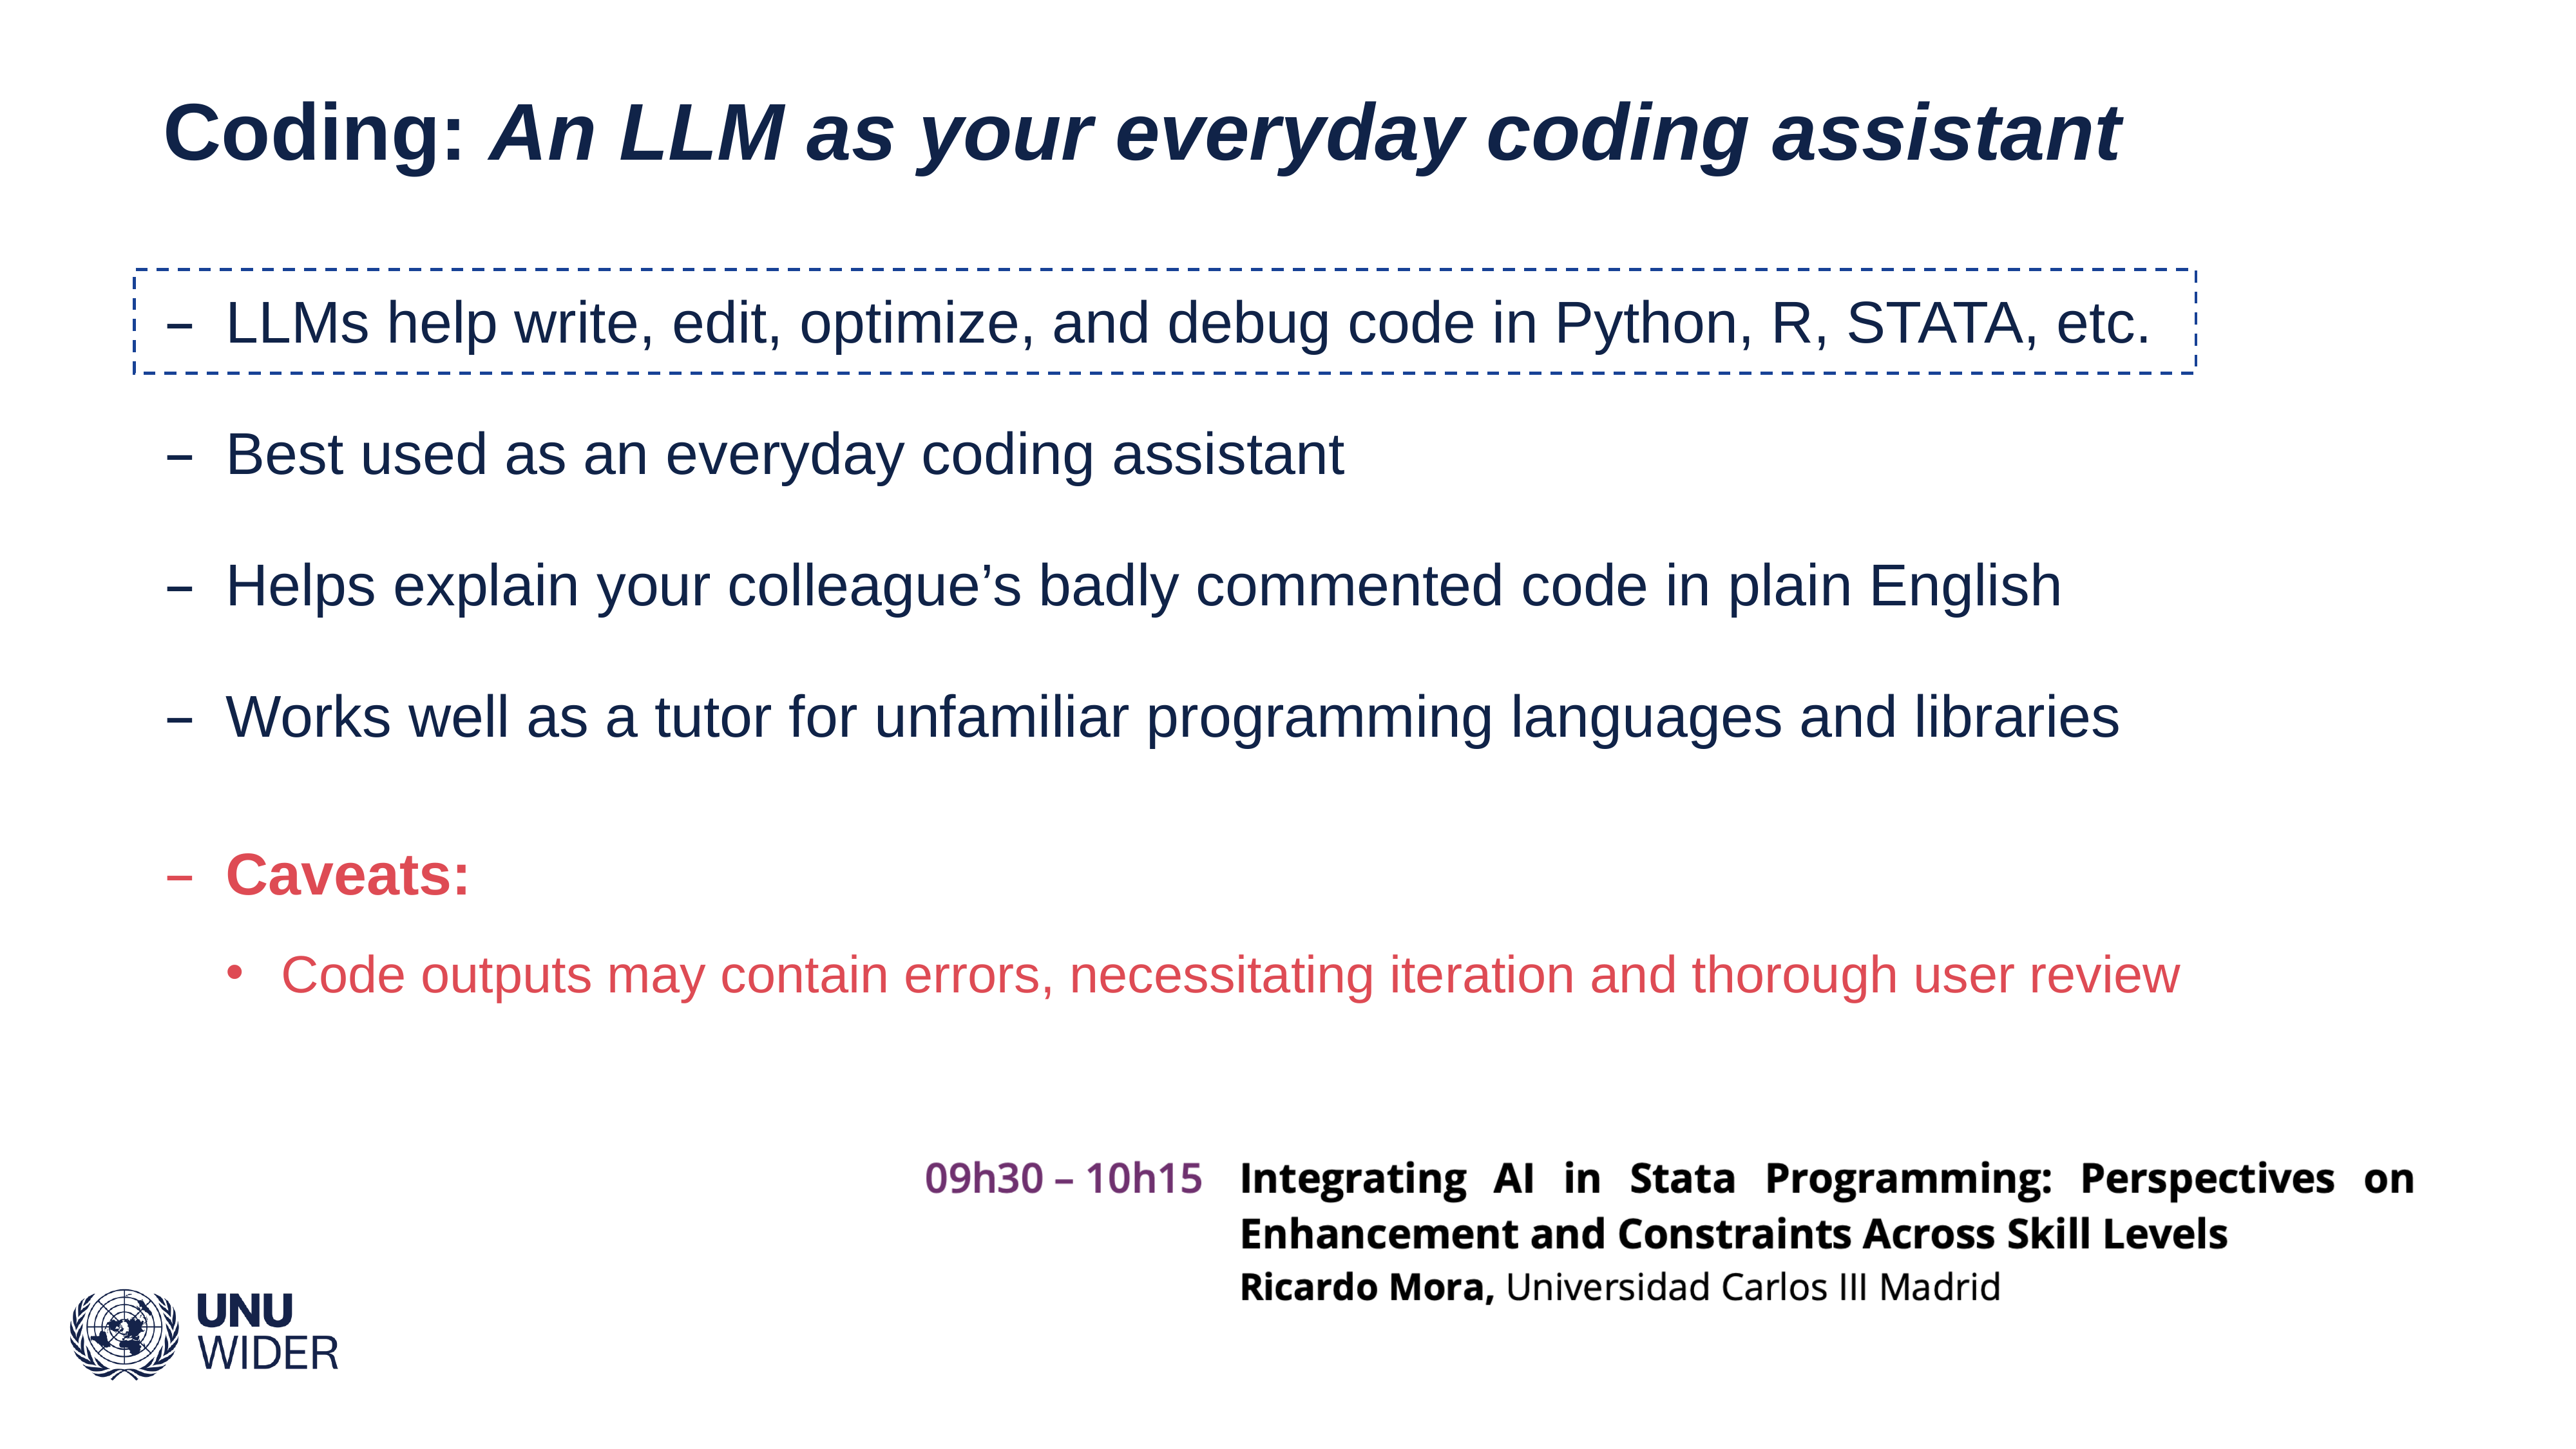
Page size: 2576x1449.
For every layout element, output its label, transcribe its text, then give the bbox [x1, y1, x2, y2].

picture [0, 1220, 408, 1449]
text_box [134, 269, 2197, 374]
list LLMs help write, edit, optimize, and debug code in Python, R, STATA, etc. Best used as an everyday coding assistant Helps explain your colleague’s badly commented code in plain English Works well as a tutor for unfamiliar programming languages and libraries Caveats: Code outputs may contain errors, necessitating iteration and thorough user review [153, 279, 2442, 1233]
picture [908, 1135, 2442, 1327]
title Coding: An LLM as your everyday coding assistant [153, 82, 2356, 185]
